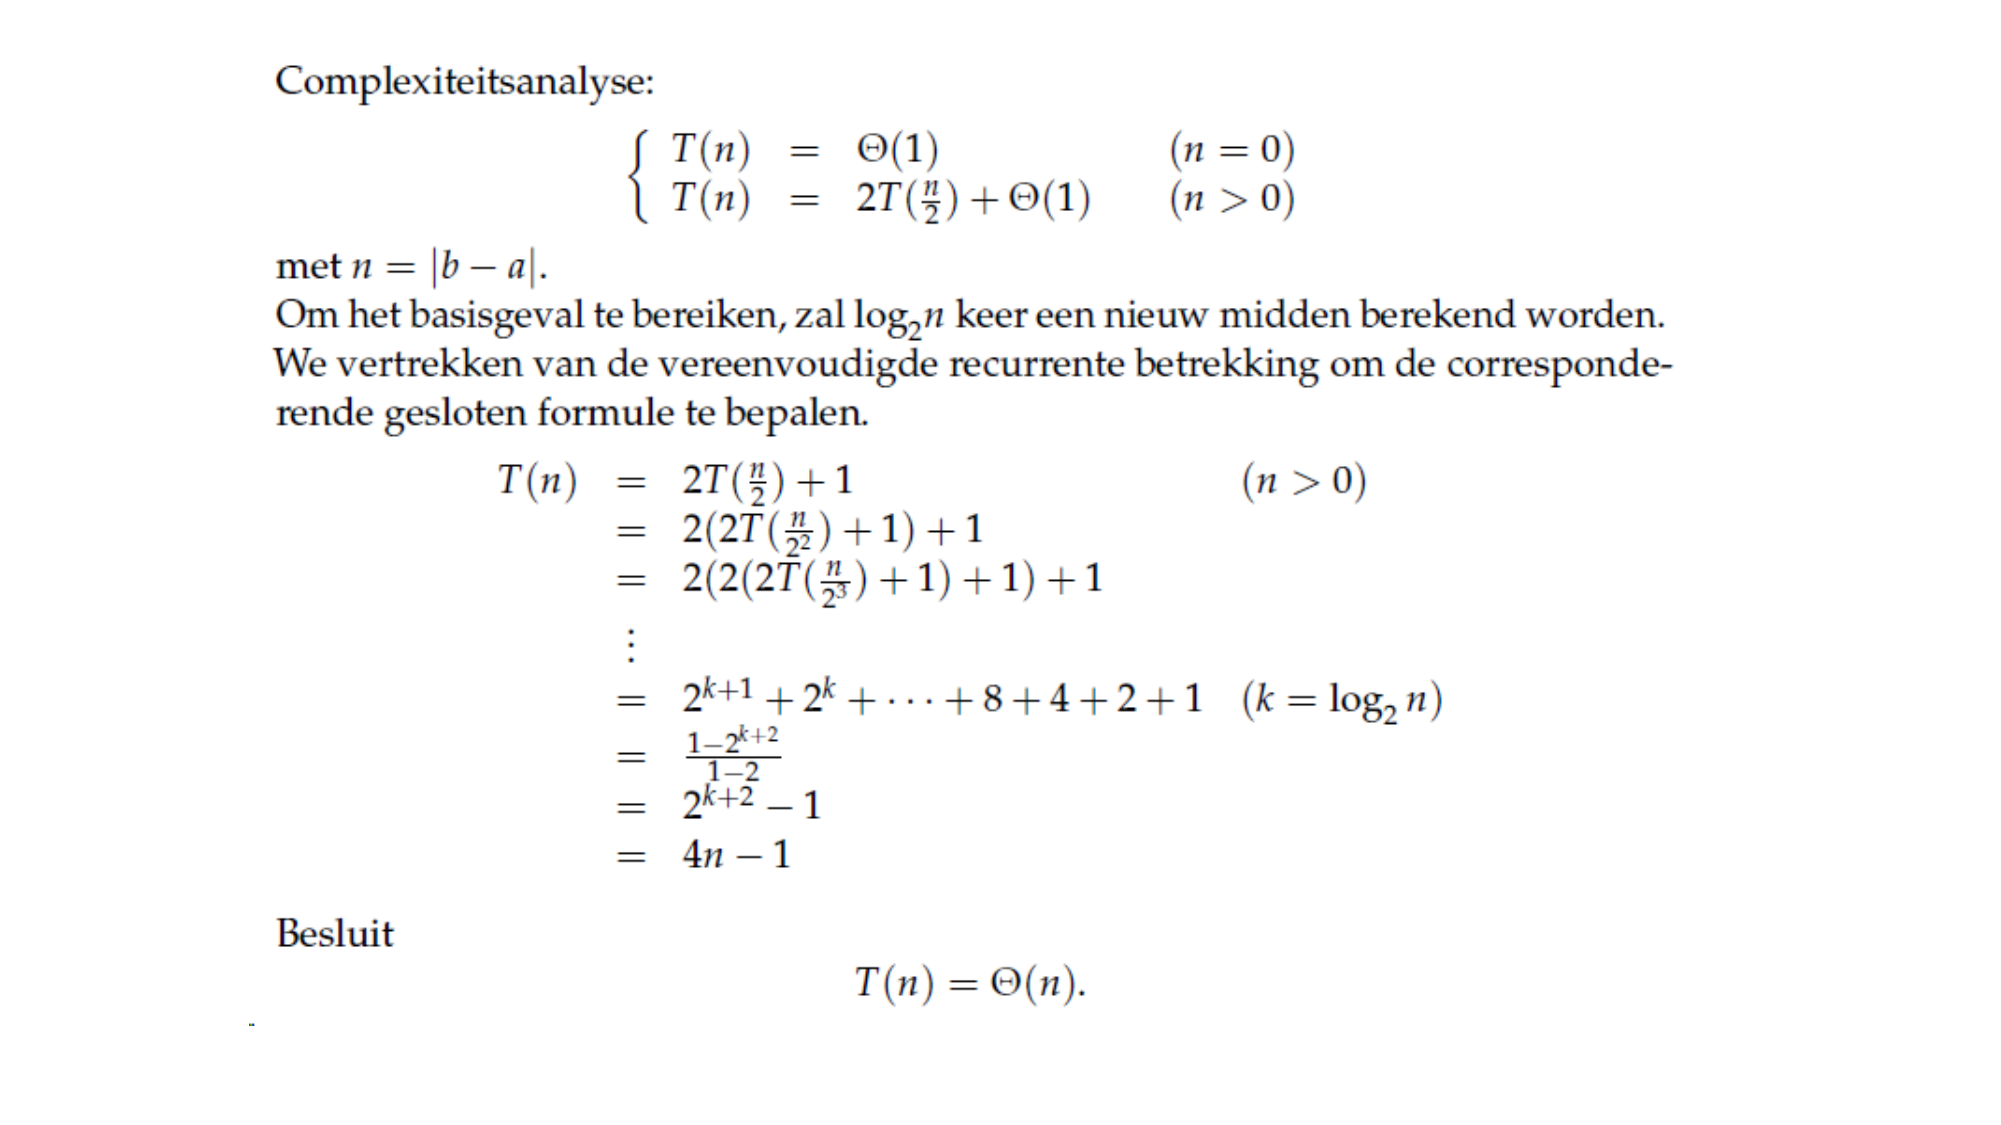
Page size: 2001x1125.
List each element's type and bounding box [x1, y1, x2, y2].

picture [248, 51, 1683, 1026]
